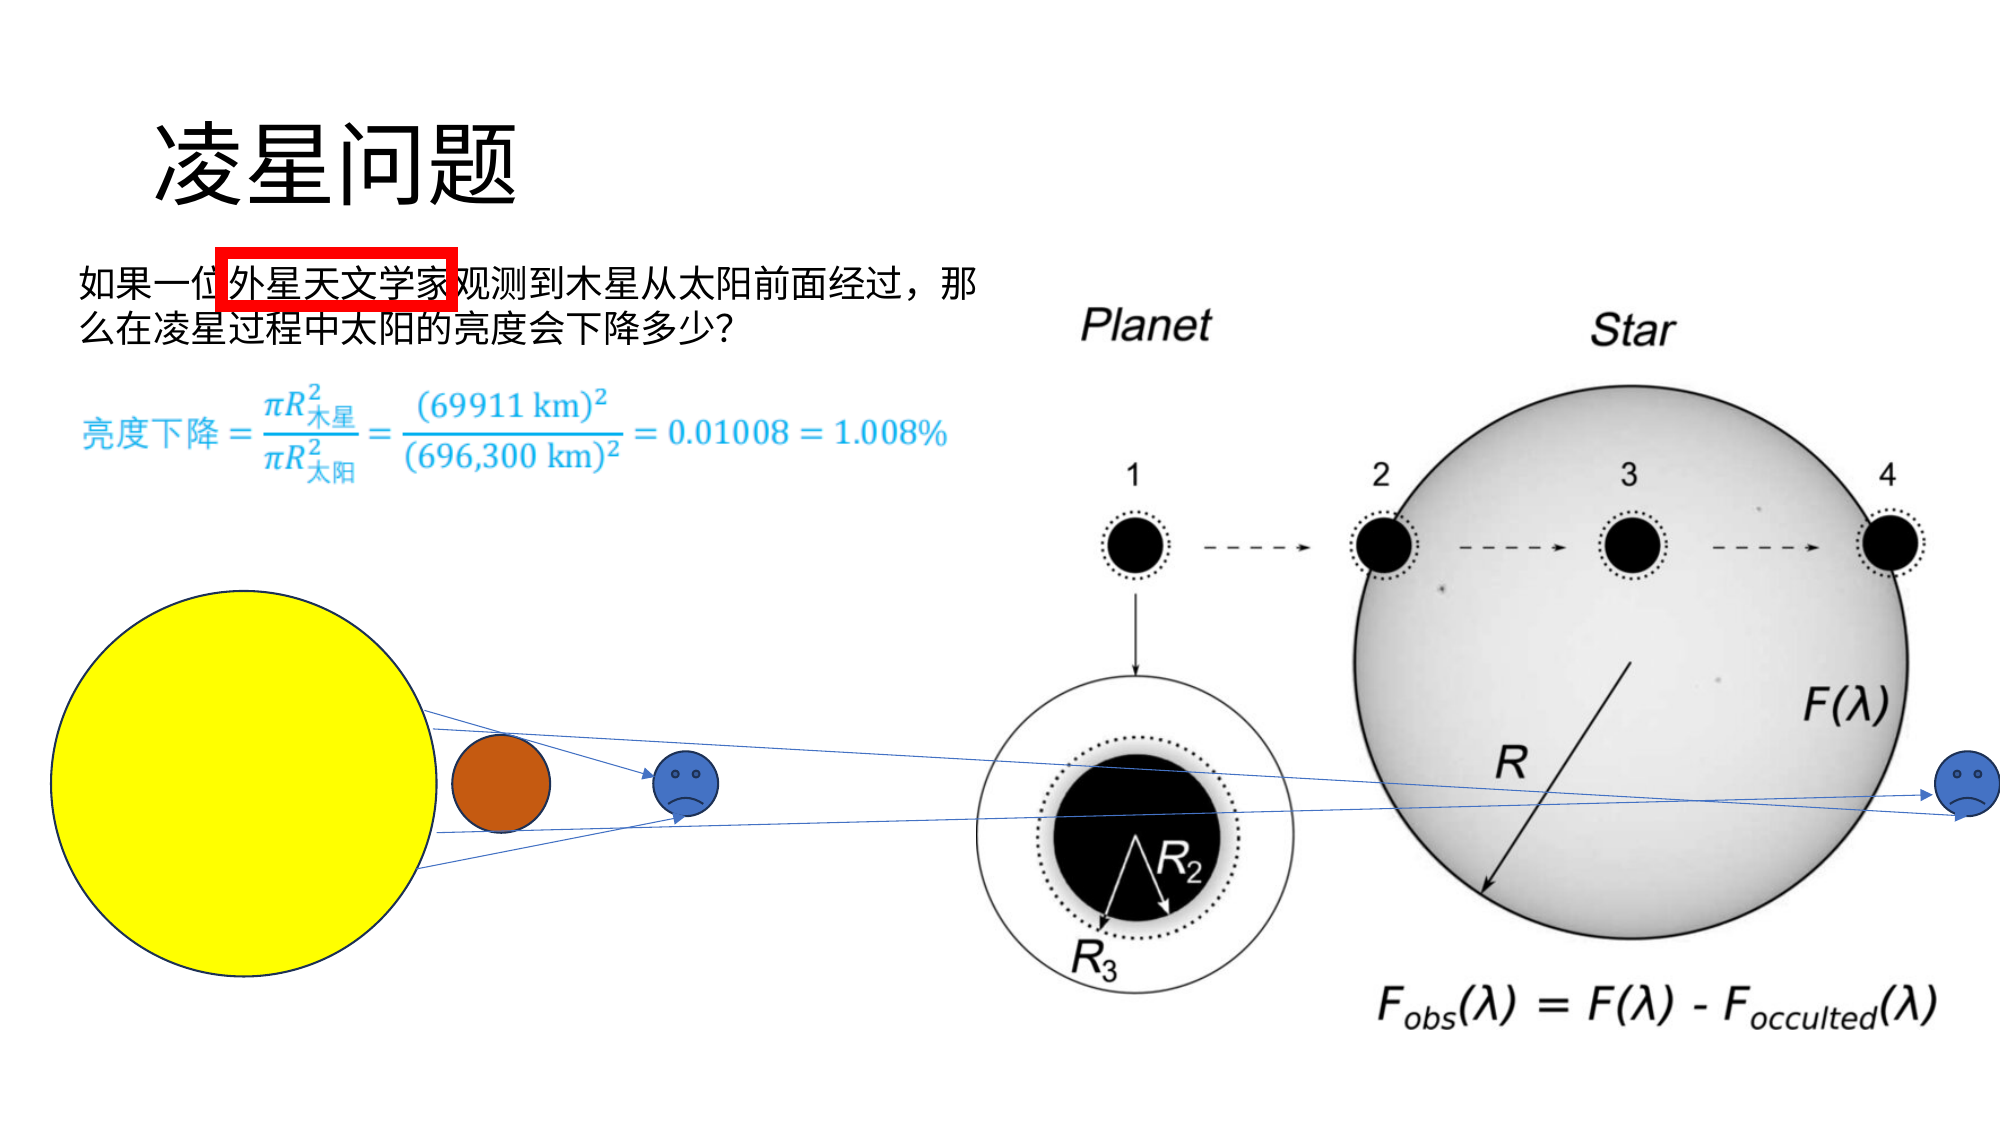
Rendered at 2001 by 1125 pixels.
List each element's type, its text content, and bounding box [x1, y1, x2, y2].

picture [51, 381, 977, 499]
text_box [436, 794, 1933, 833]
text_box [432, 728, 1936, 784]
text_box [221, 252, 453, 307]
text_box [654, 784, 720, 794]
text_box [49, 589, 432, 978]
text_box [1937, 750, 2000, 818]
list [975, 305, 1937, 1030]
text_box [415, 783, 654, 869]
title 凌星问题 [137, 59, 1863, 278]
text_box 如果一位外星天文学家观测到木星从太阳前面经过，那么在凌星过程中太阳的亮度会下降多少？ [63, 252, 1008, 358]
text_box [424, 710, 655, 777]
